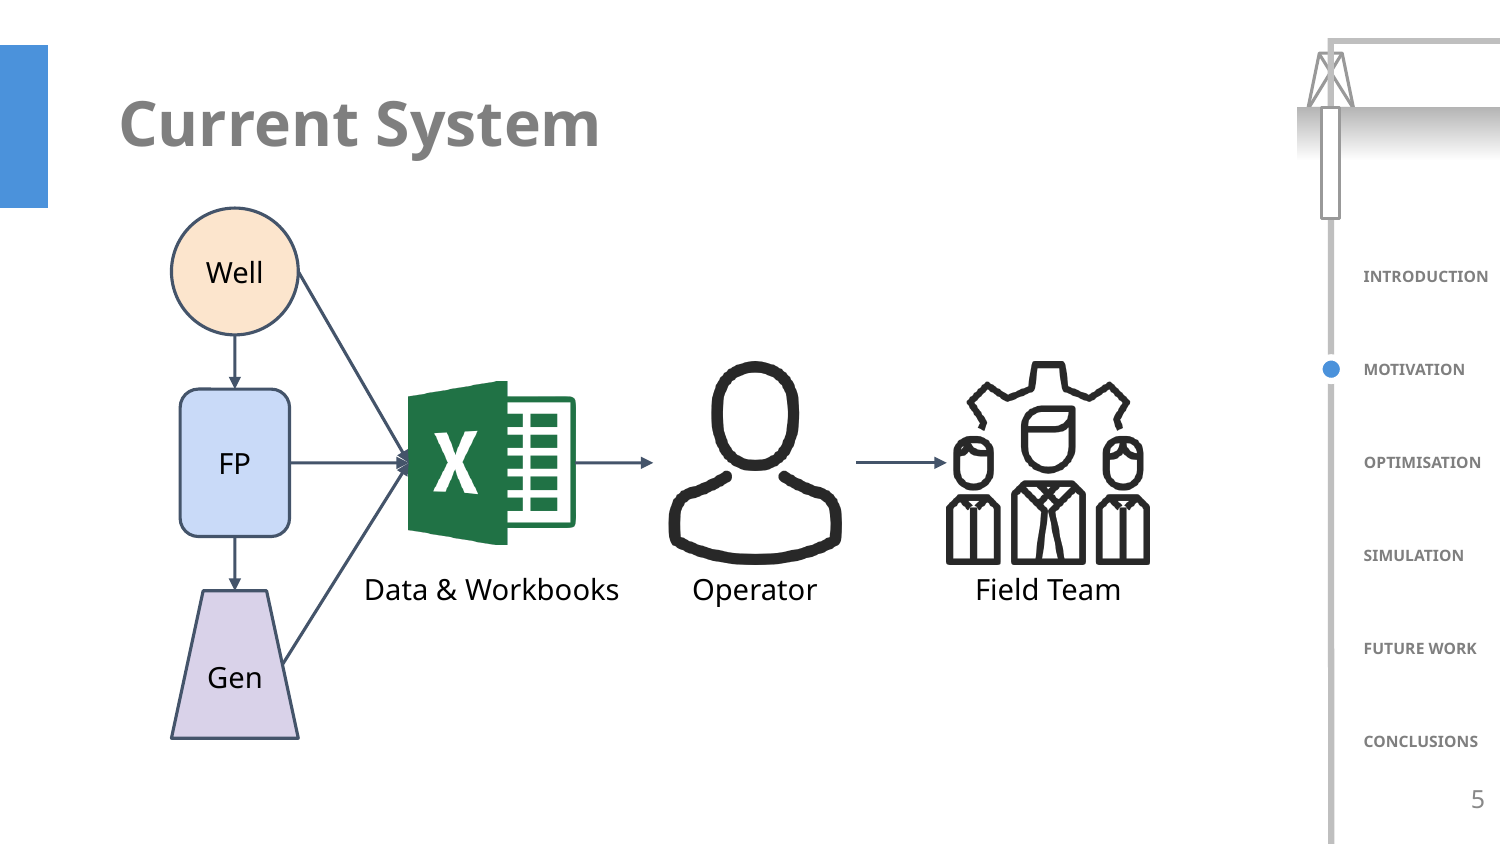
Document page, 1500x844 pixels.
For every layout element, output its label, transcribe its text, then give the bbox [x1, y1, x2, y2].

text_box Data & Workbooks [414, 556, 603, 628]
picture [946, 360, 1151, 565]
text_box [298, 271, 409, 462]
picture [652, 360, 857, 565]
text_box Well [171, 208, 299, 335]
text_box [282, 462, 410, 665]
picture [409, 381, 576, 545]
text_box Operator [603, 556, 897, 628]
text_box [1319, 357, 1344, 381]
text_box FP [180, 389, 290, 537]
title Current System [103, 45, 1397, 209]
text_box Gen [171, 590, 299, 739]
slide_number 5 [1162, 778, 1500, 824]
text_box Field Team [897, 556, 1200, 628]
